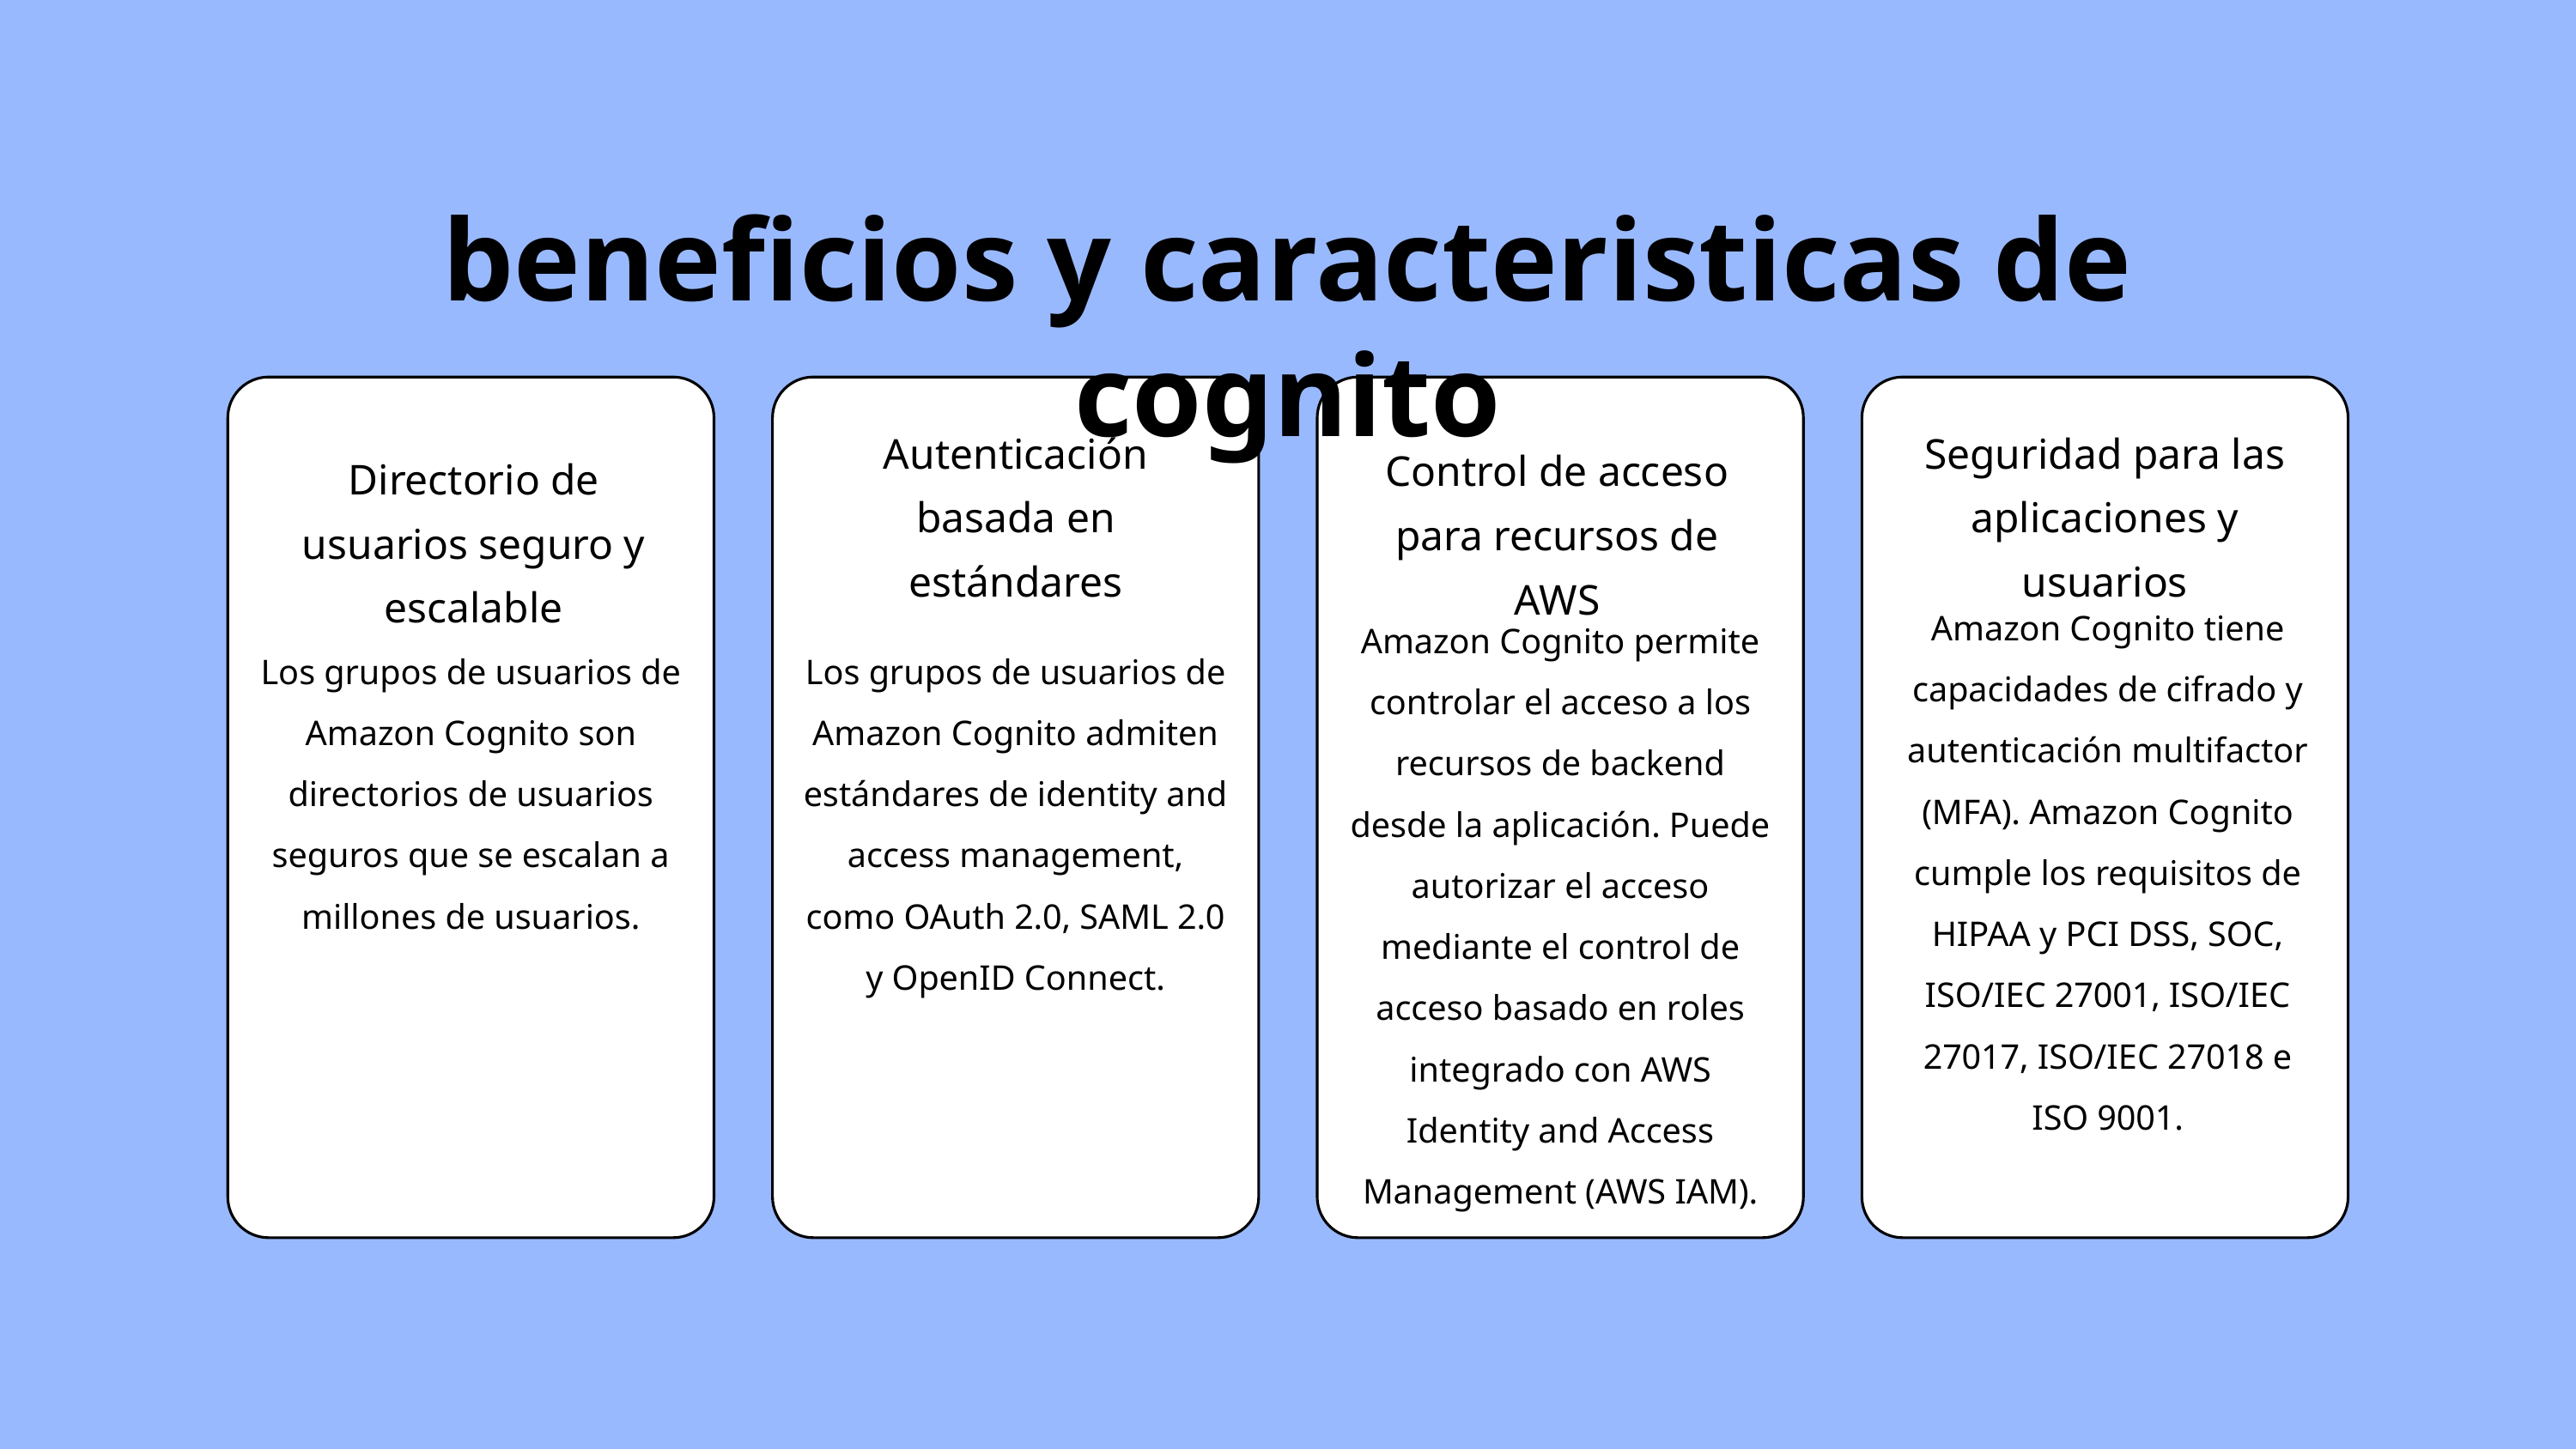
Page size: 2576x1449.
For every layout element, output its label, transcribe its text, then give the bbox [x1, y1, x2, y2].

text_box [1862, 356, 2348, 1239]
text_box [772, 356, 1260, 1239]
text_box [1316, 356, 1804, 1239]
text_box beneficios y caracteristicas de cognito [416, 187, 2160, 459]
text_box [228, 356, 714, 1239]
